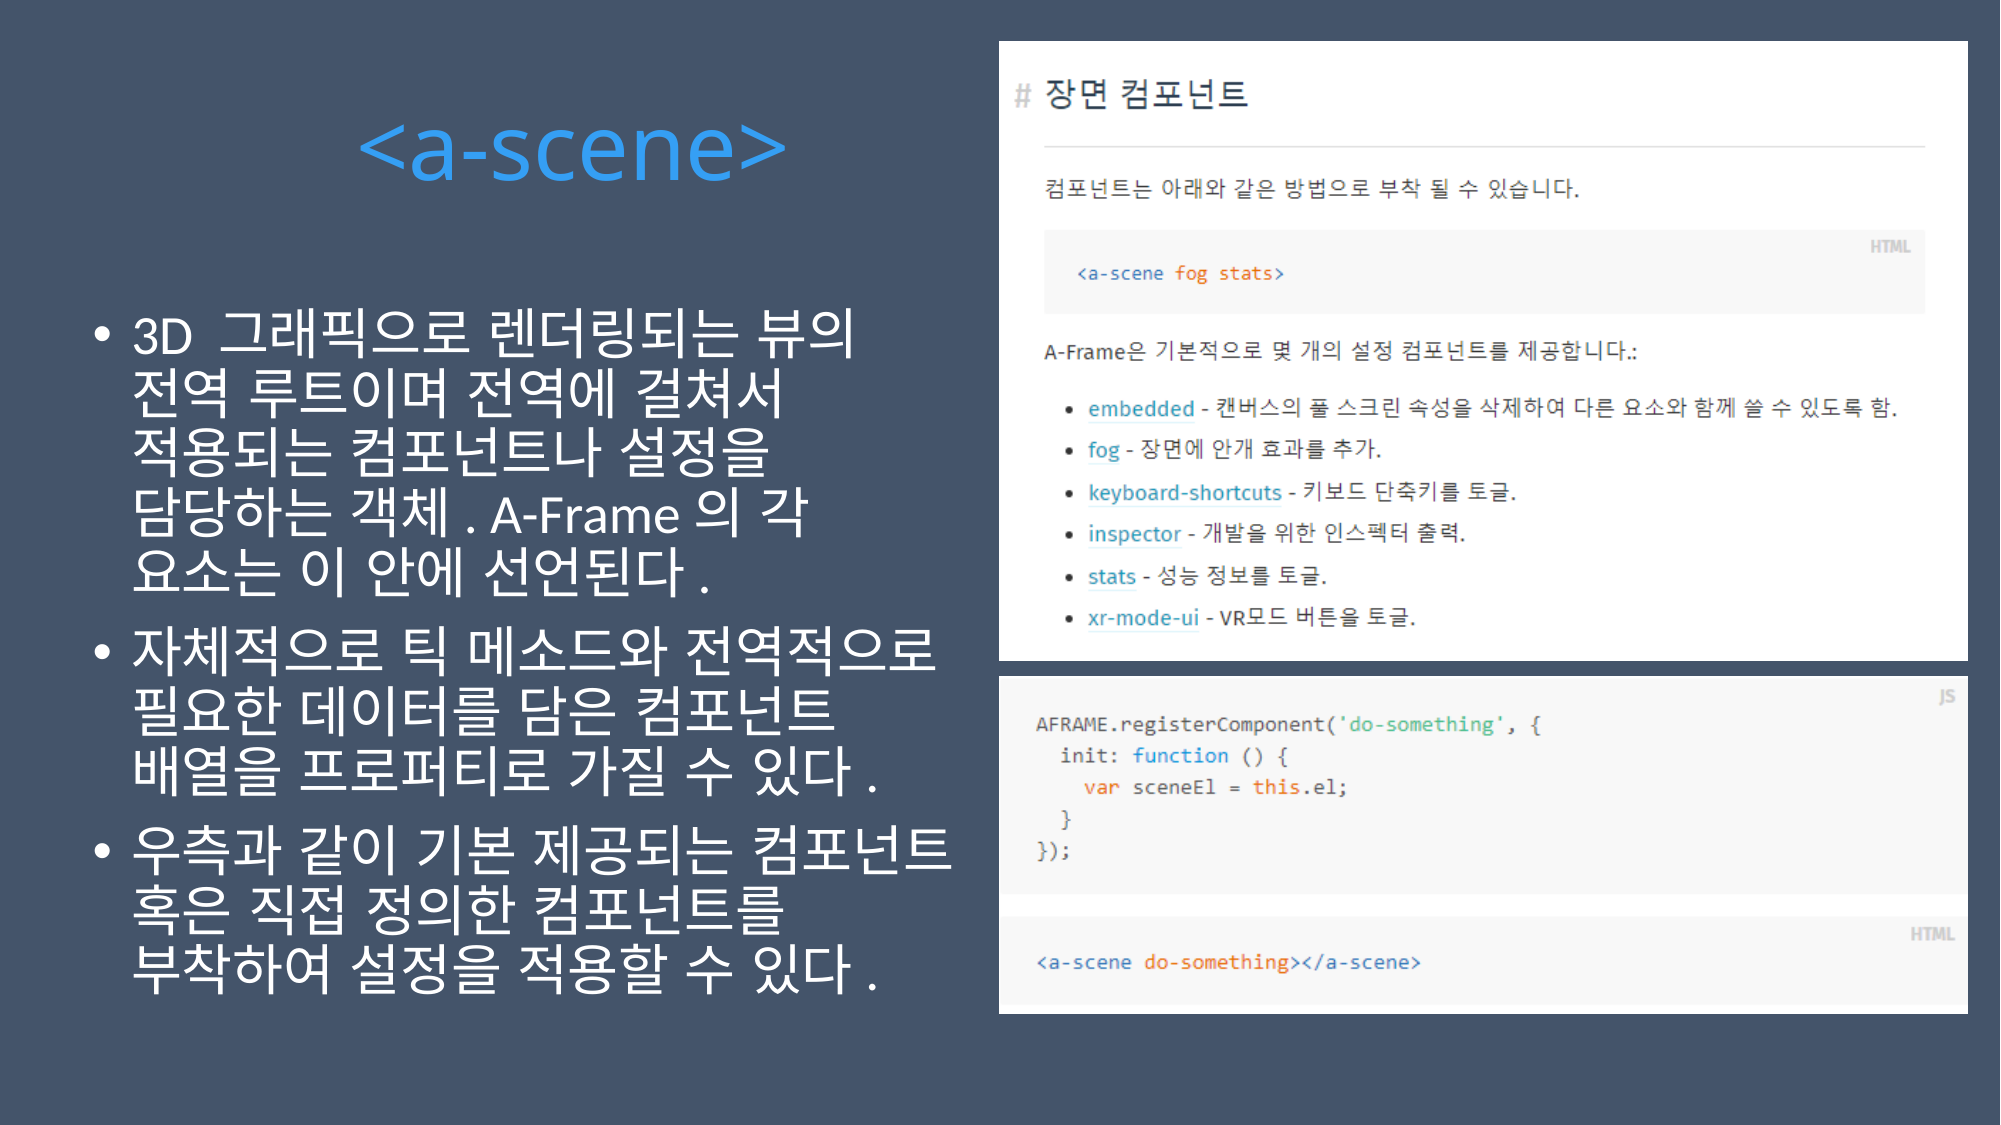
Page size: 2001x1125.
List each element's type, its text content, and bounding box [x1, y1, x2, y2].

list 3D 그래픽으로 렌더링되는 뷰의 전역 루트이며 전역에 걸쳐서 적용되는 컴포넌트나 설정을 담당하는 객체. A-Frame의 각 요소는 이 안에 선언된다. 자체적으로 틱 메소드와 전역적으로 필요한 데이터를 담은 컴포넌트 배열을 프로퍼티로 가질 수 있다. 우측과 같이 기본 제공되는 컴포넌트 혹은 직접 정의한 컴포넌트를 부착하여 설정을 적용할 수 있다. [77, 299, 988, 1014]
title <a-scene> [278, 41, 869, 260]
picture [999, 41, 1968, 661]
picture [999, 676, 1968, 1014]
